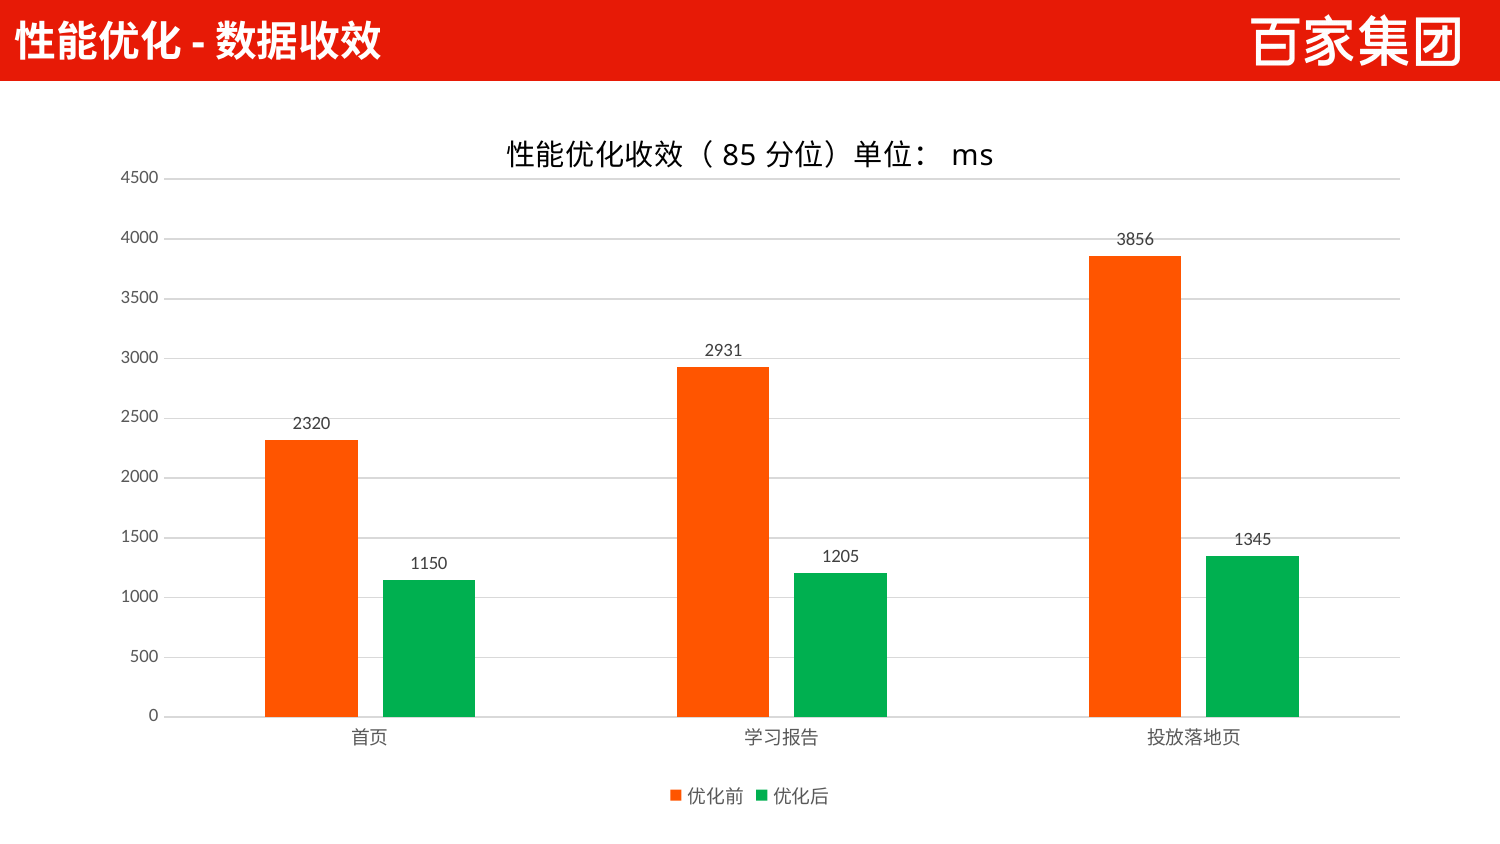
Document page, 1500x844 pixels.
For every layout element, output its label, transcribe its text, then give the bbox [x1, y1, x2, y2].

chart [71, 99, 1429, 815]
text_box [1067, 0, 1500, 83]
text_box 性能优化-数据收效 [0, 0, 1067, 86]
picture [1251, 14, 1460, 66]
